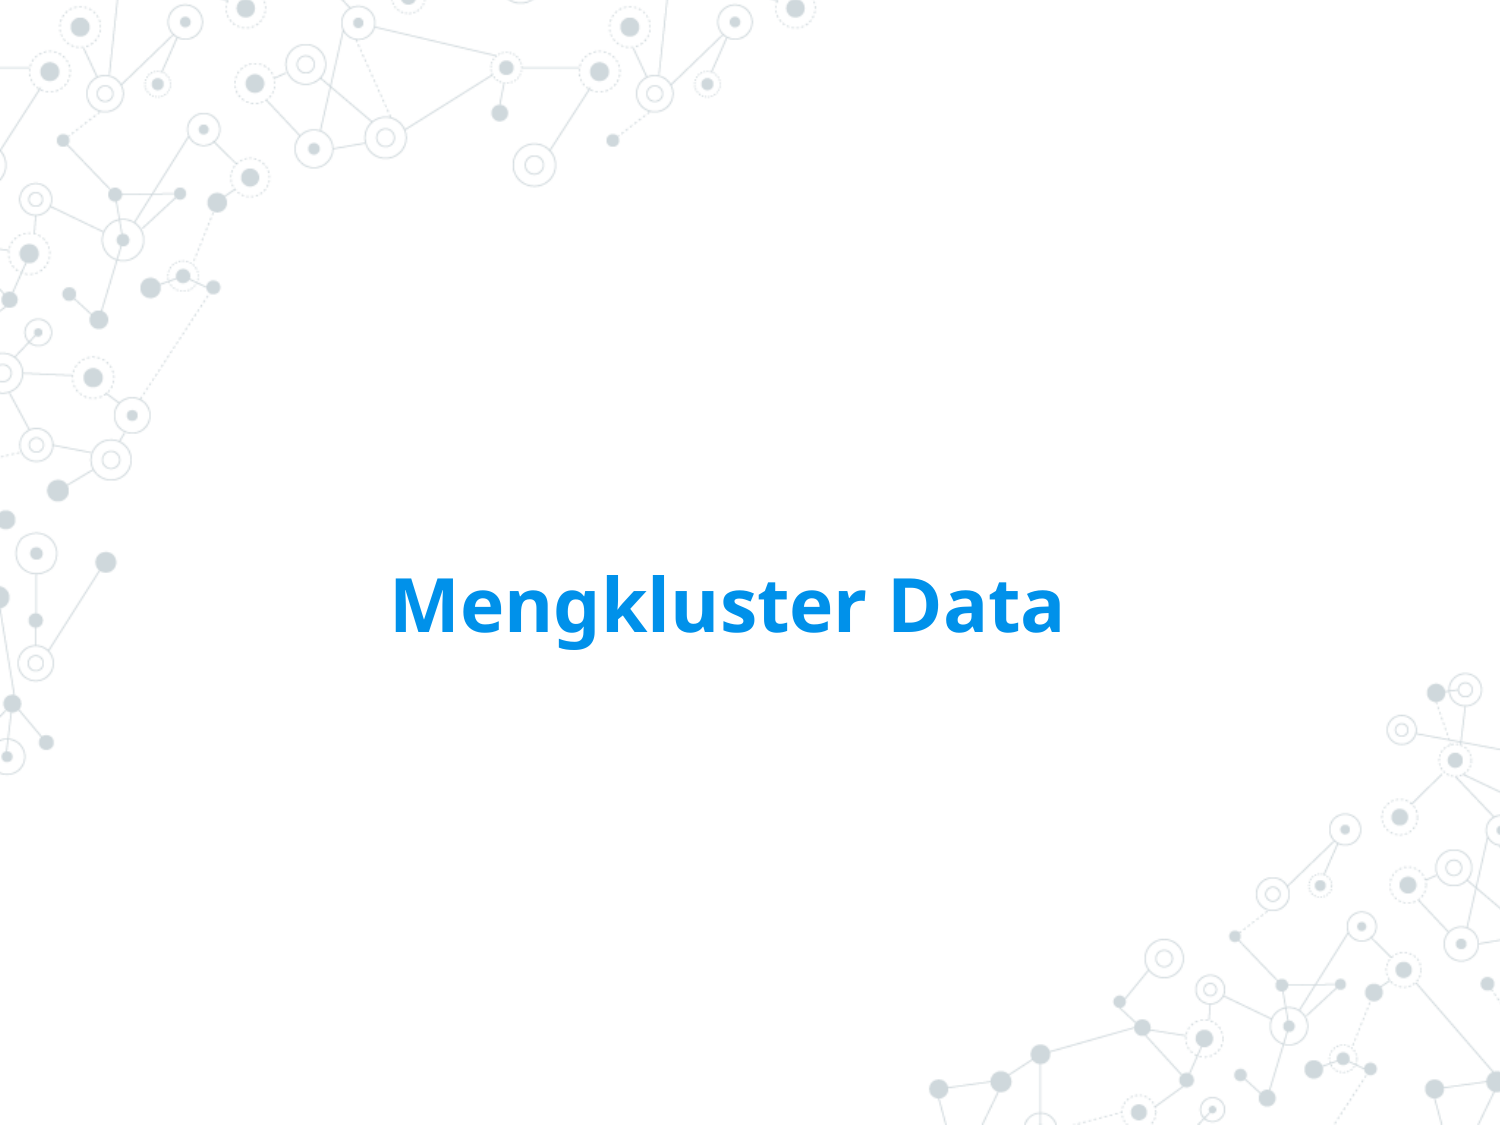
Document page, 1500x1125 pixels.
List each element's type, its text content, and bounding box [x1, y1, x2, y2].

text_box Mengkluster Data [375, 554, 1197, 663]
picture [0, 0, 1500, 1125]
